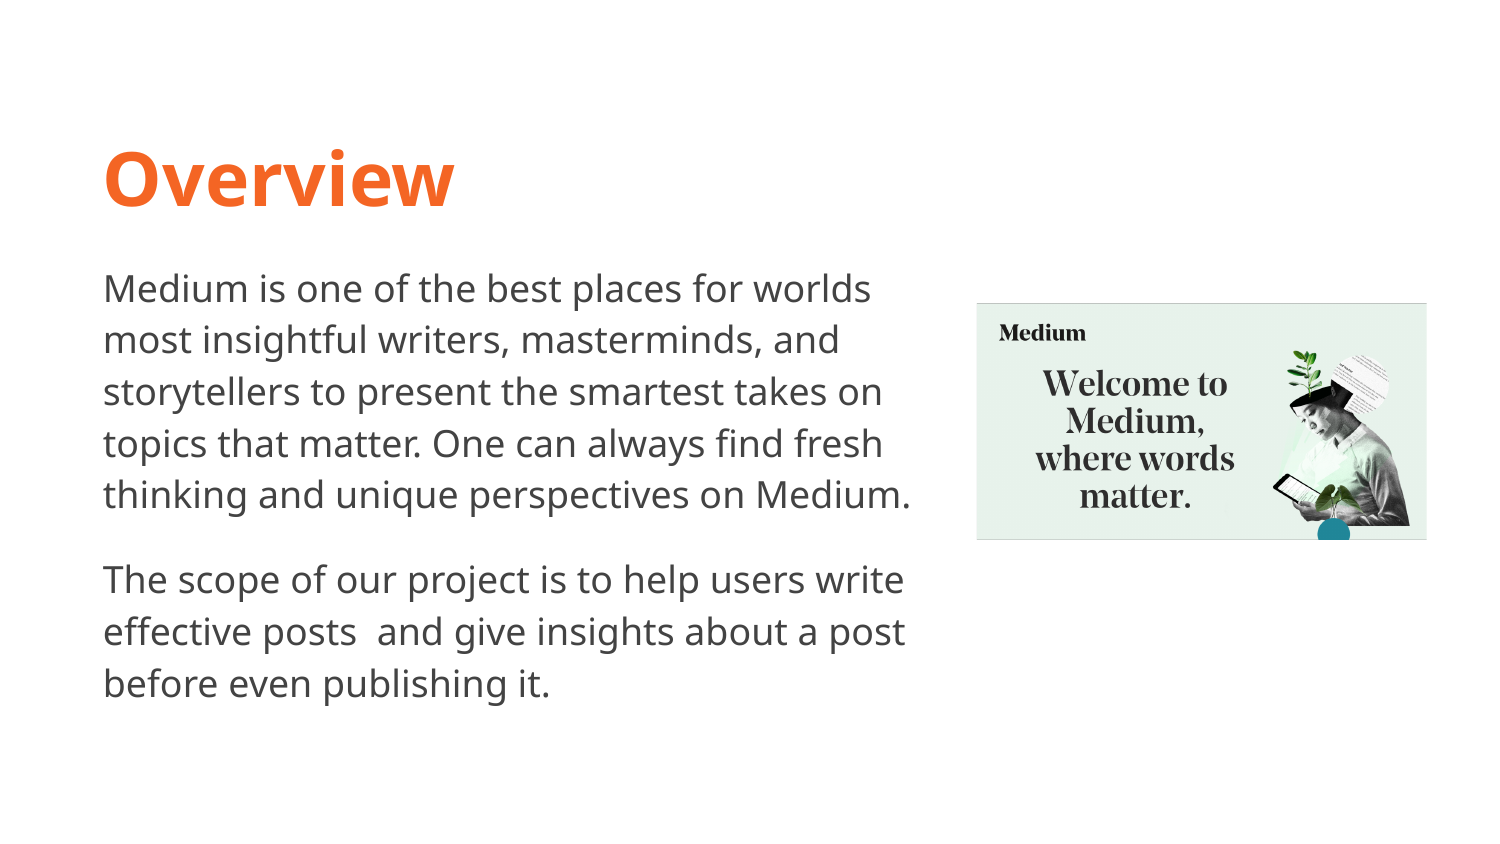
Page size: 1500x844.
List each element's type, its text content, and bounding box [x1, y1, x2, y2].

title Overview [87, 116, 941, 242]
title Medium is one of the best places for worlds most insightful writers, masterminds, and storytellers to present the smartest takes on topics that matter. One can always find fresh thinking and unique perspectives on Medium. The scope of our project is to help users write effective posts and give insights about a post before even publishing it. [87, 242, 941, 610]
picture [976, 303, 1427, 540]
